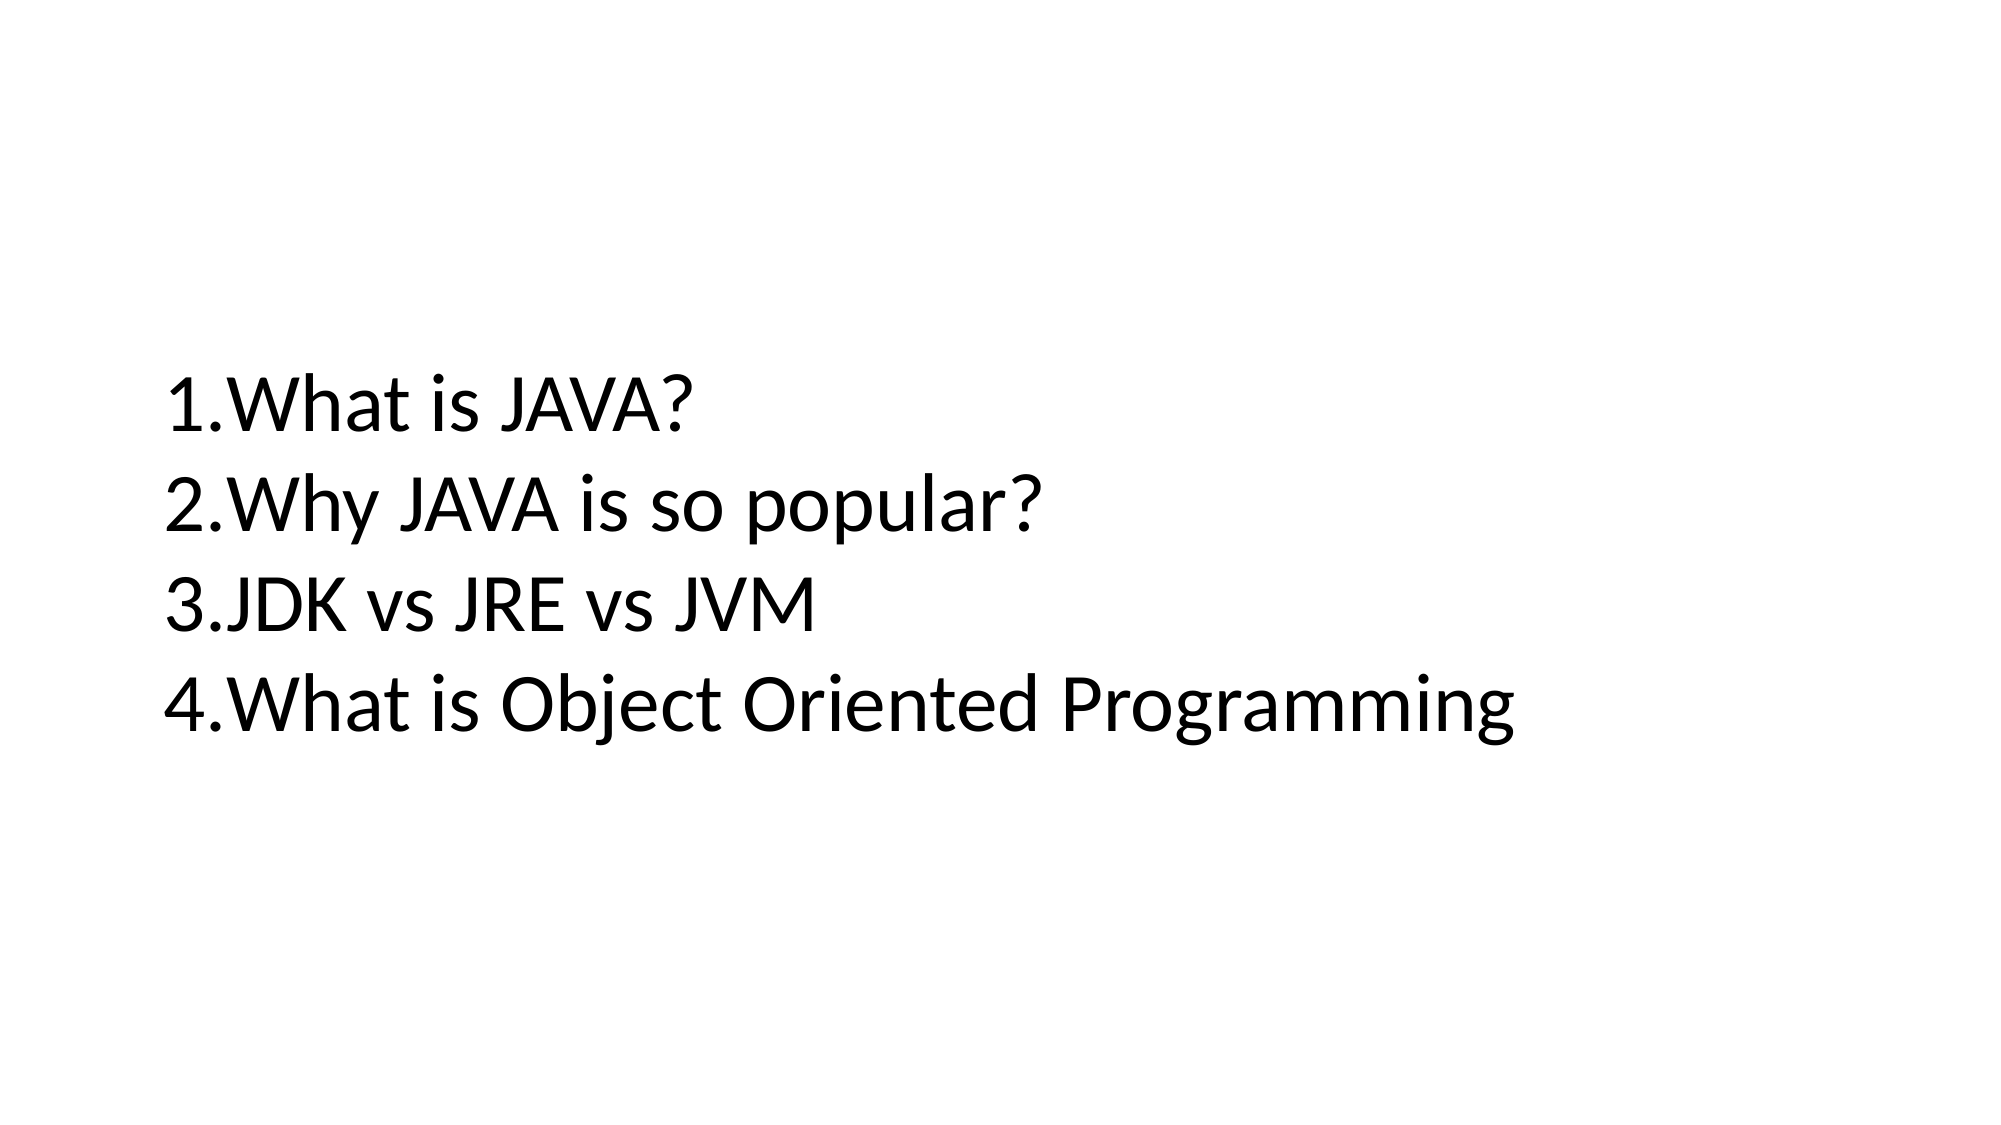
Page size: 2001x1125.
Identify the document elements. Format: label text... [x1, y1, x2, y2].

text_box What is JAVA? Why JAVA is so popular? JDK vs JRE vs JVM What is Object Oriented Programming [148, 341, 1779, 756]
